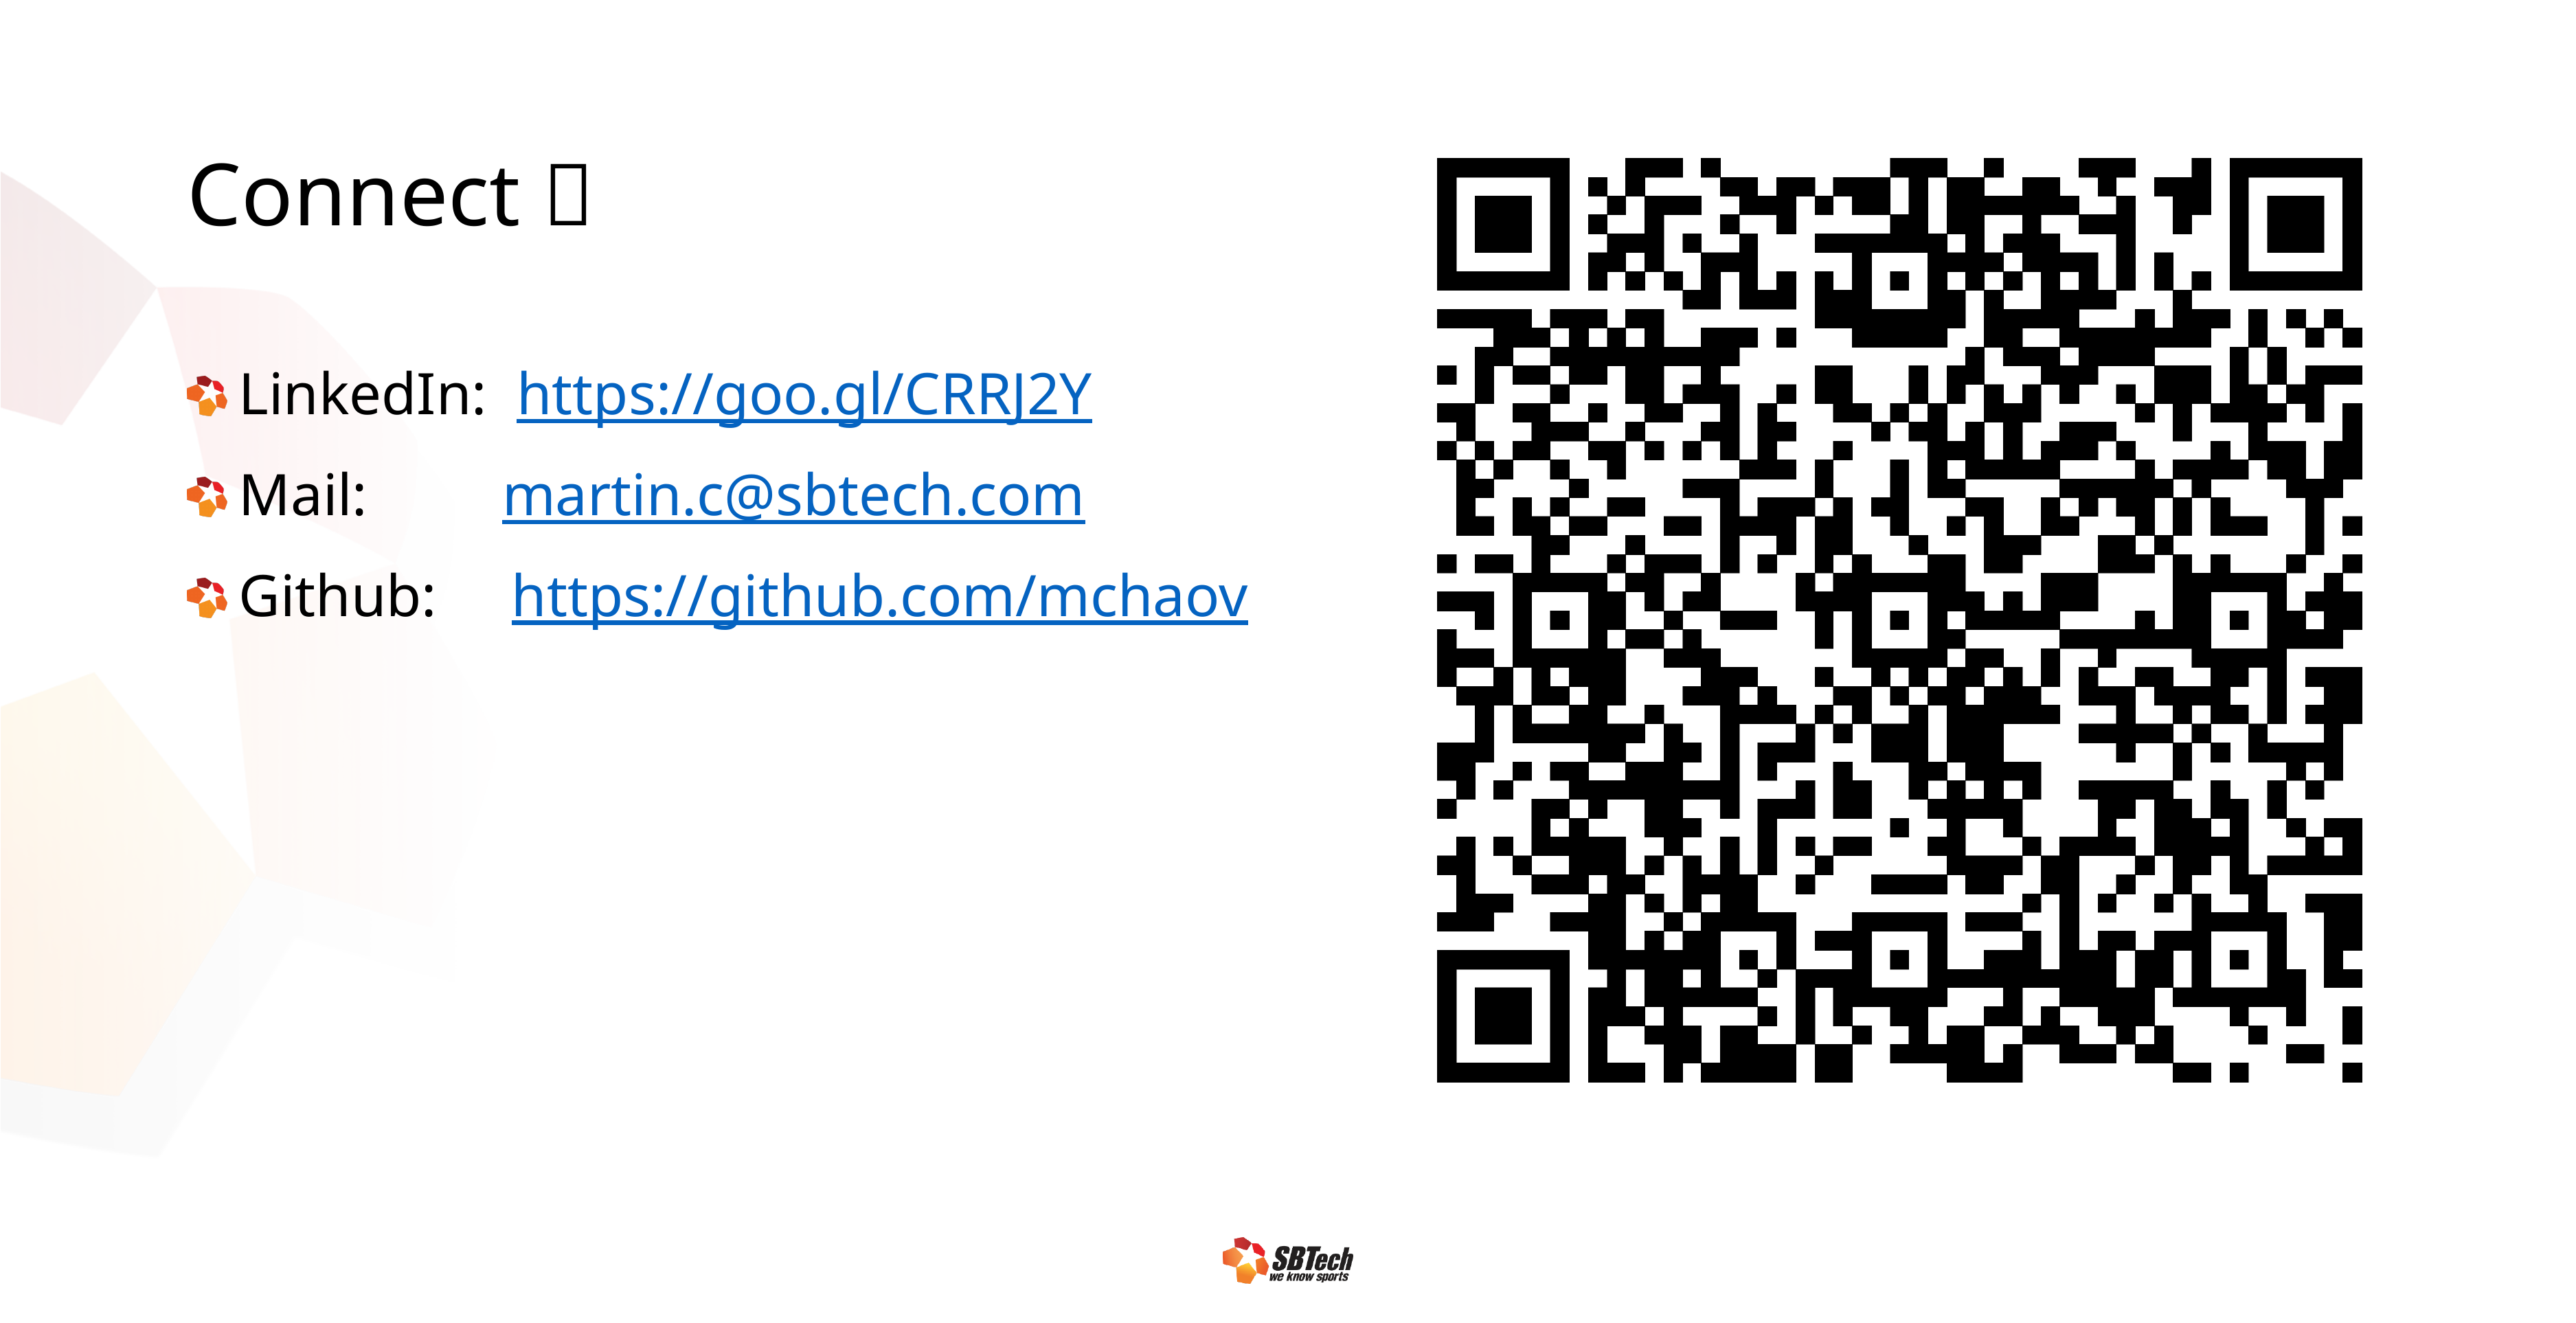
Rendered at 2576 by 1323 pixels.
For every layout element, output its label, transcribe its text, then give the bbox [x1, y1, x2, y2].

picture [187, 477, 227, 517]
list LinkedIn: https://goo.gl/CRRJ2Y Mail: martin.c@sbtech.com Github: https://github.com/mchaov [177, 352, 2399, 1191]
title Connect  [177, 70, 2399, 326]
picture [187, 376, 227, 416]
picture [1399, 120, 2399, 1120]
picture [1223, 1237, 1353, 1284]
picture [187, 578, 227, 618]
